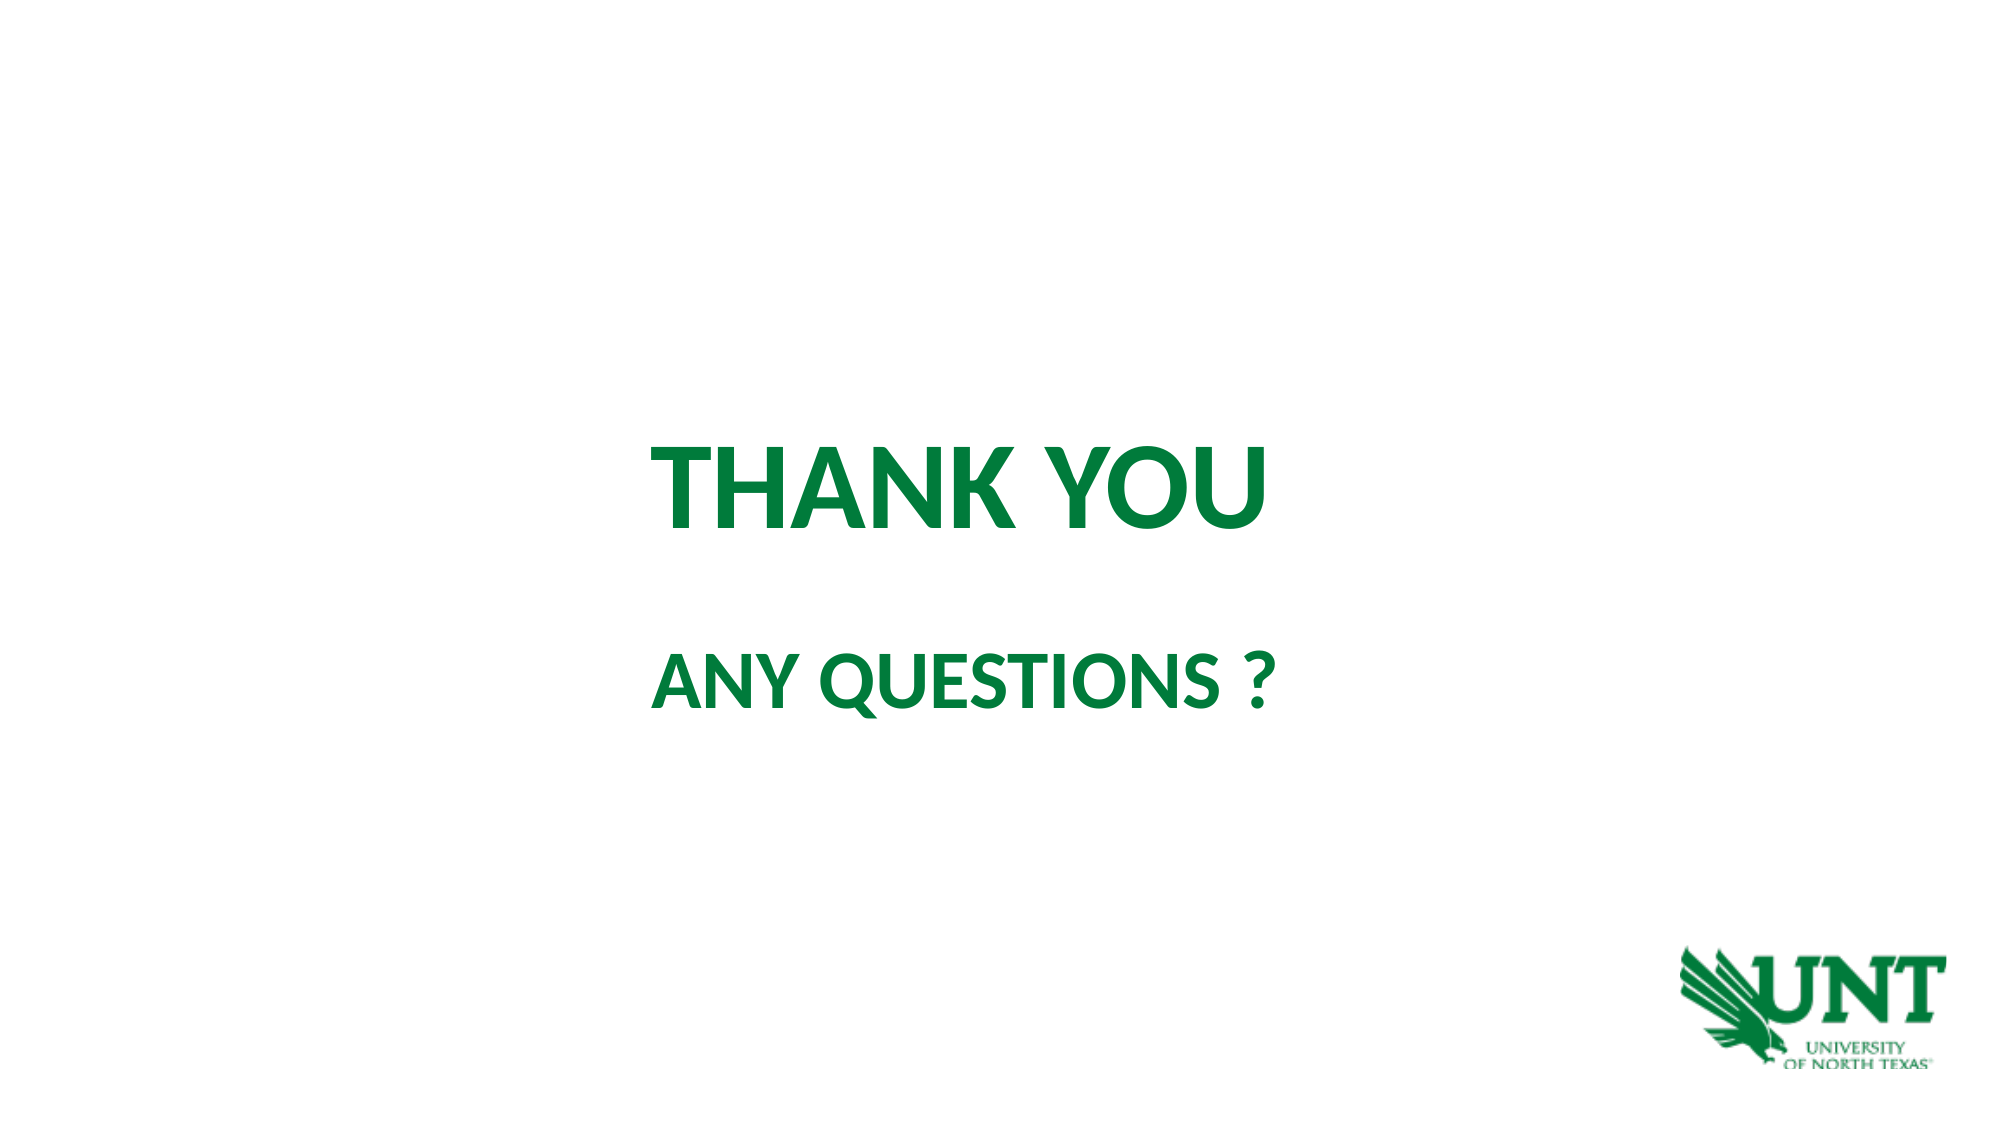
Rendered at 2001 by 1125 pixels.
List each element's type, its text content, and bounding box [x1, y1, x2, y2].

text_box ANY QUESTIONS ? [636, 617, 1787, 733]
text_box THANK YOU [10, 395, 1911, 561]
